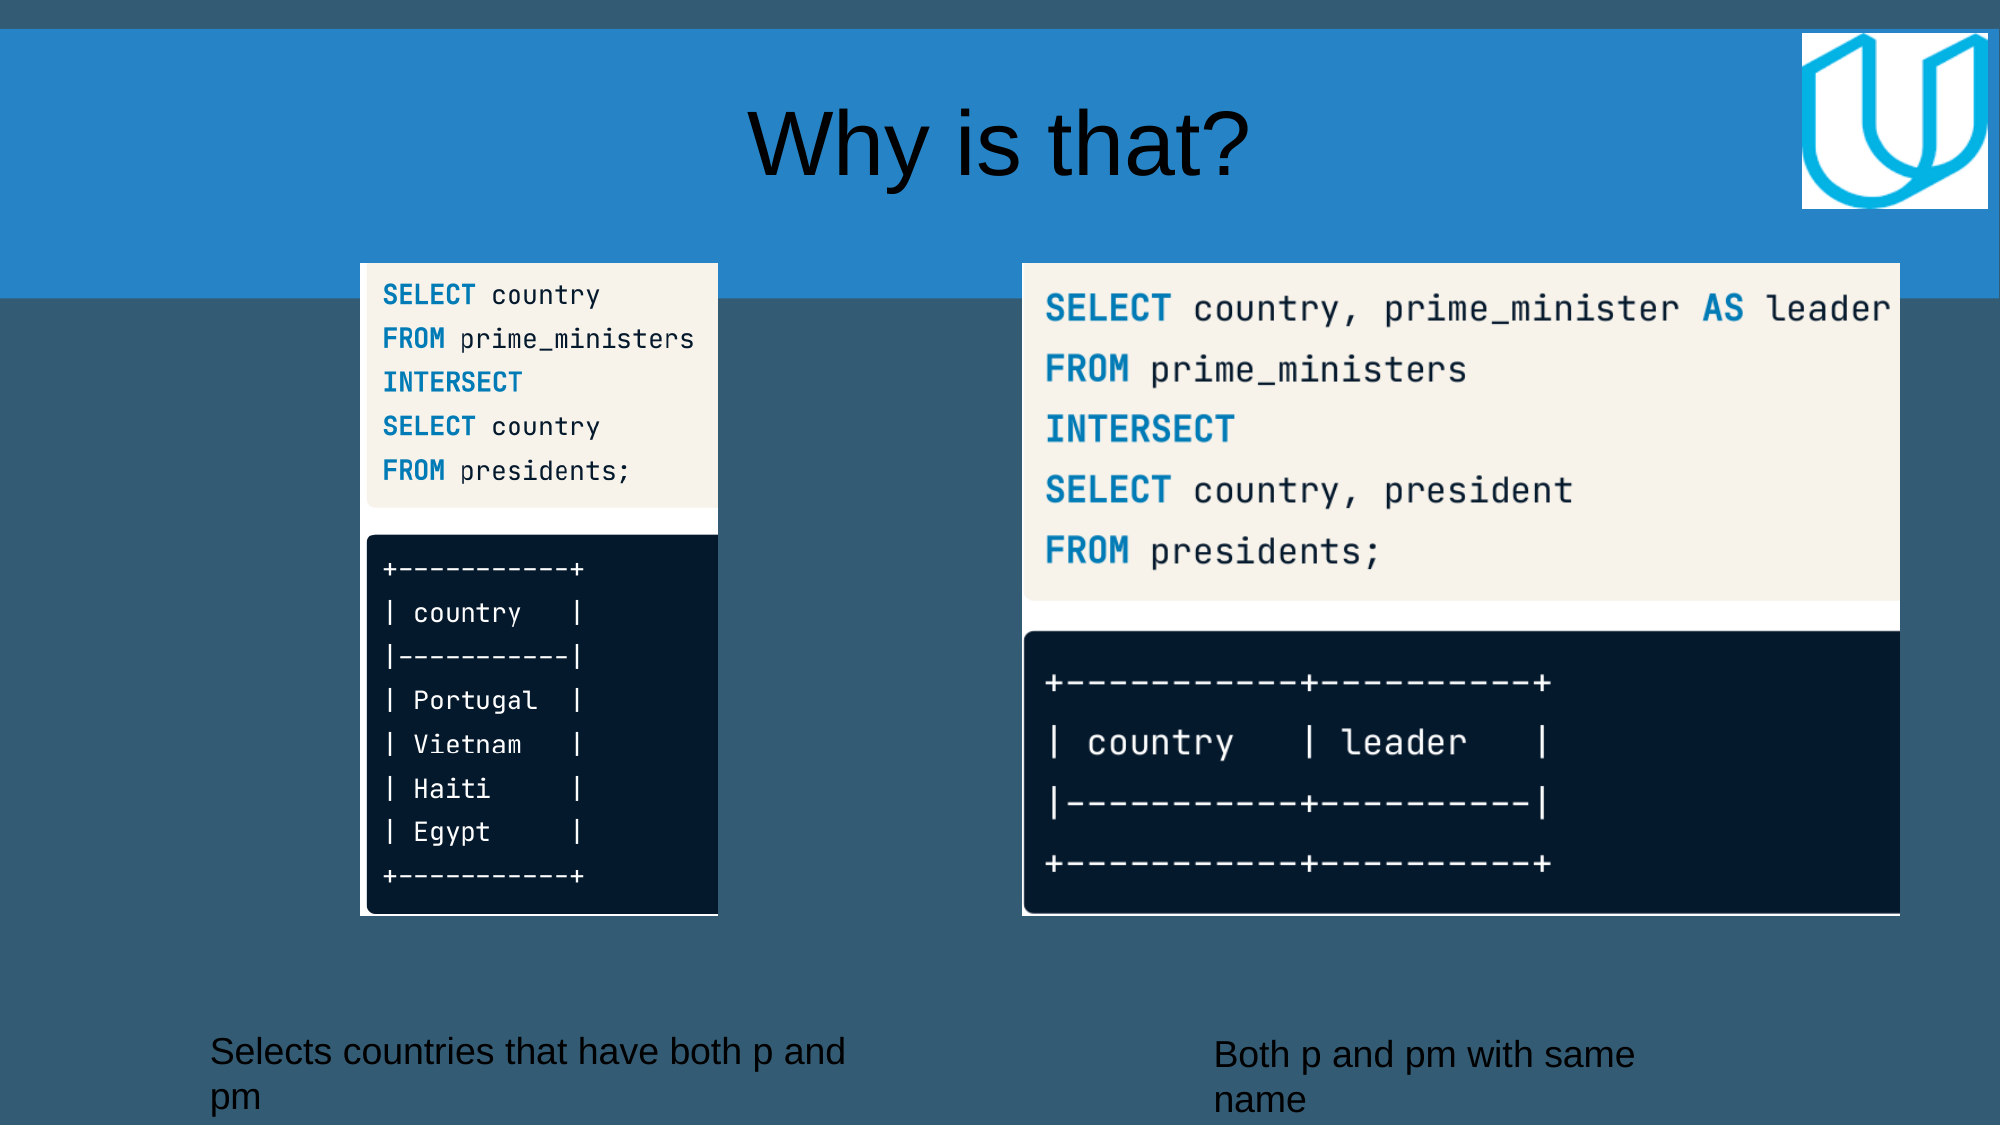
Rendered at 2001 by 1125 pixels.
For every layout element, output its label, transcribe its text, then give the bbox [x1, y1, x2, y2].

picture [1932, 48, 1973, 166]
text_box Both p and pm with same name [1198, 1023, 1755, 1080]
text_box Selects countries that have both p and pm [195, 1019, 924, 1077]
picture [359, 262, 718, 916]
picture [1900, 175, 1911, 189]
text_box Why is that? [99, 44, 1900, 233]
picture [1022, 262, 1900, 916]
picture [1802, 33, 1988, 167]
picture [1900, 124, 1988, 209]
